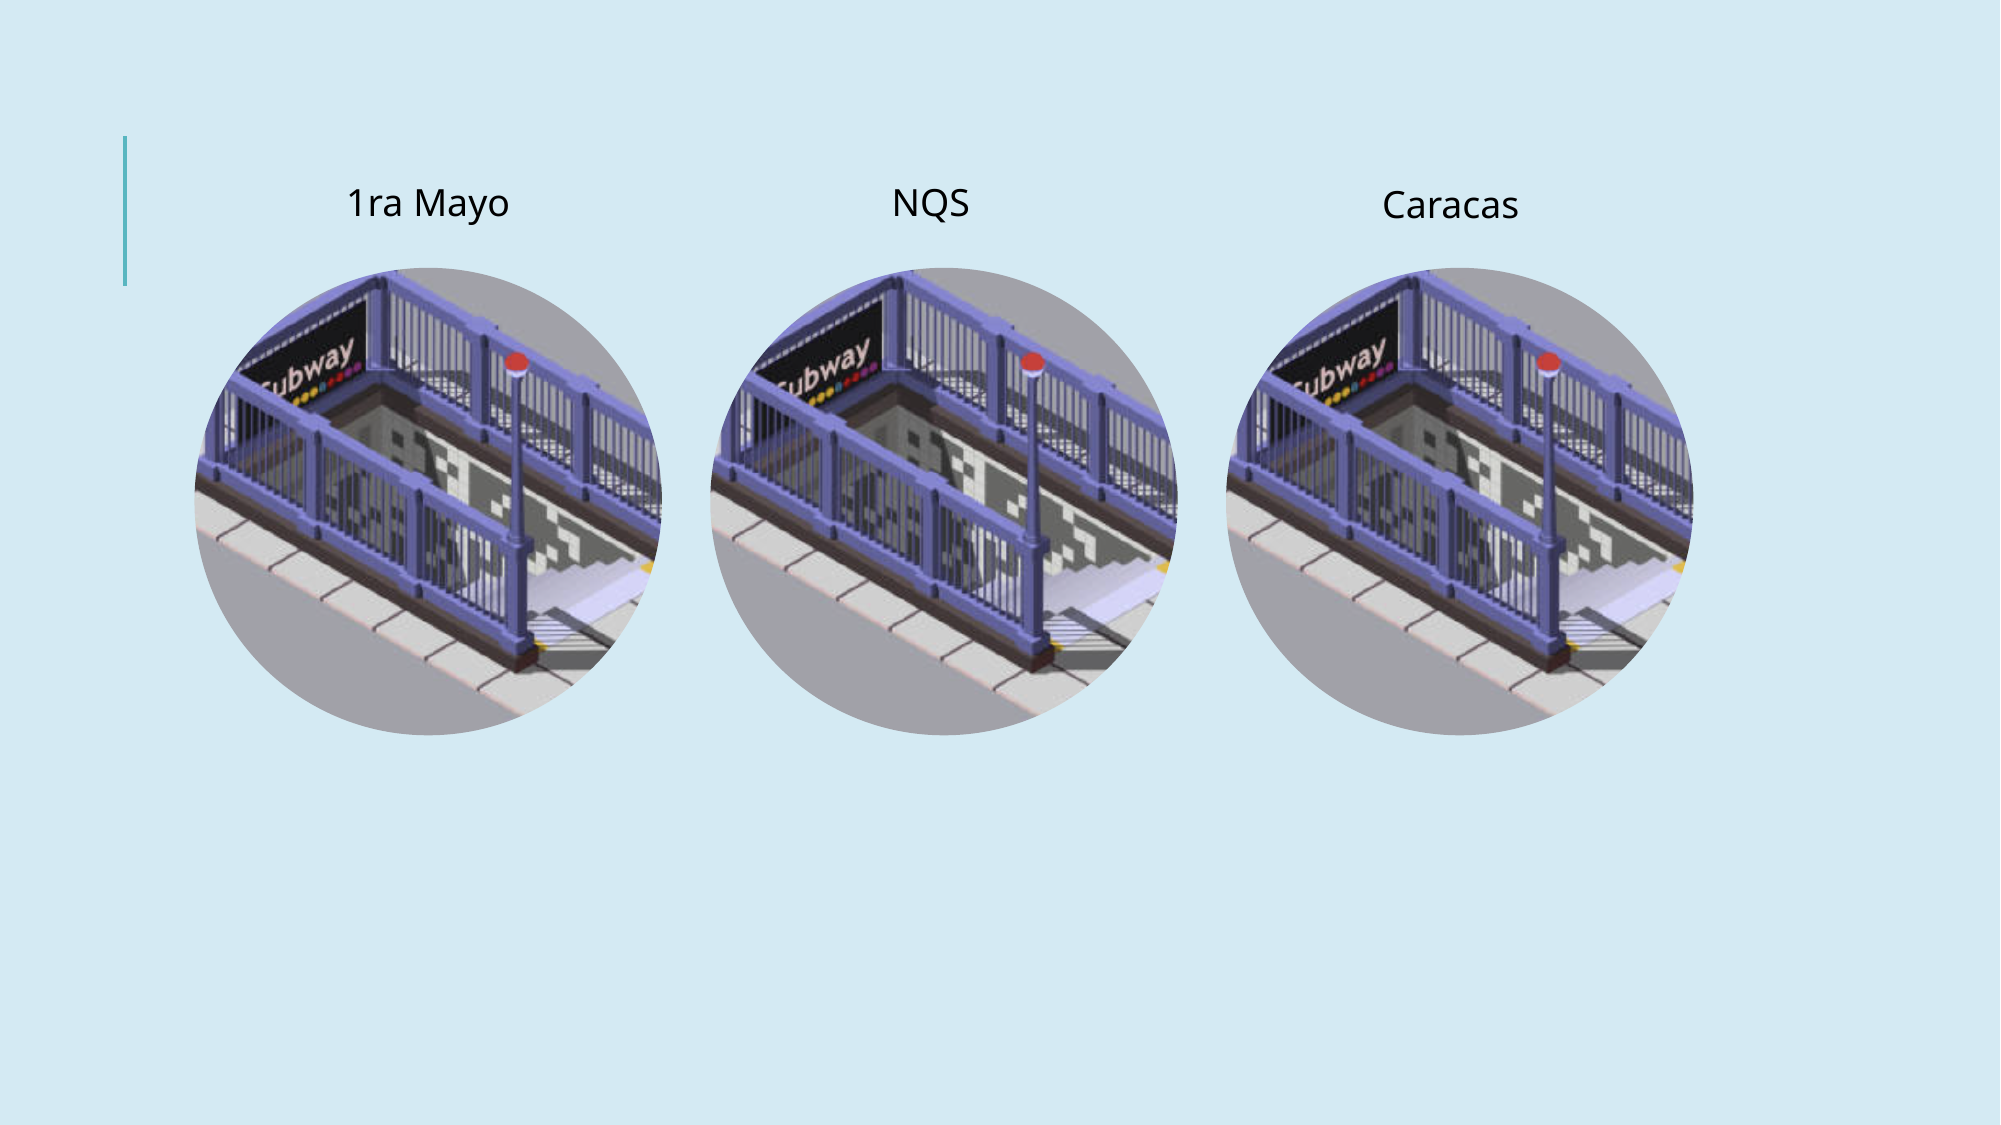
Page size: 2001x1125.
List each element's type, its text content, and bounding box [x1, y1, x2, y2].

text_box Caracas [1367, 173, 1801, 234]
picture [709, 267, 1178, 736]
picture [194, 267, 663, 736]
picture [1225, 267, 1694, 736]
text_box 1ra Mayo [331, 171, 766, 232]
text_box NQS [876, 171, 1011, 232]
